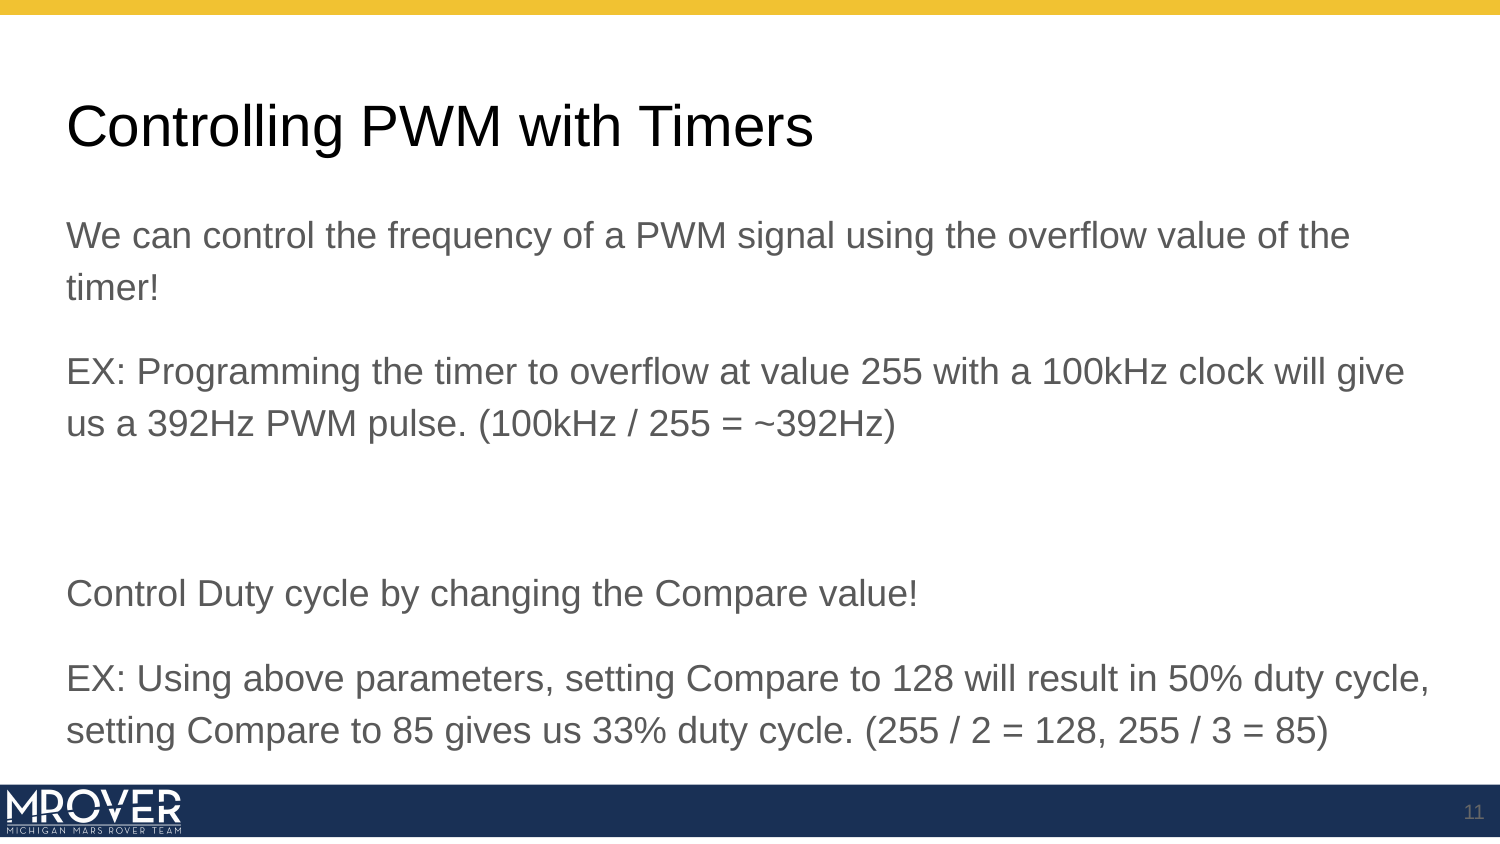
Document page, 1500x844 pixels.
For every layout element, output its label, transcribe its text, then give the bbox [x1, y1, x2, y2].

slide_number ‹#› [1410, 779, 1500, 844]
list We can control the frequency of a PWM signal using the overflow value of the timer! EX: Programming the timer to overflow at value 255 with a 100kHz clock will give us a 392Hz PWM pulse. (100kHz / 255 = ~392Hz) Control Duty cycle by changing the Compare value! EX: Using above parameters, setting Compare to 128 will result in 50% duty cycle, setting Compare to 85 gives us 33% duty cycle. (255 / 2 = 128, 255 / 3 = 85) [51, 189, 1449, 750]
title Controlling PWM with Timers [51, 72, 1449, 167]
picture [7, 789, 181, 834]
